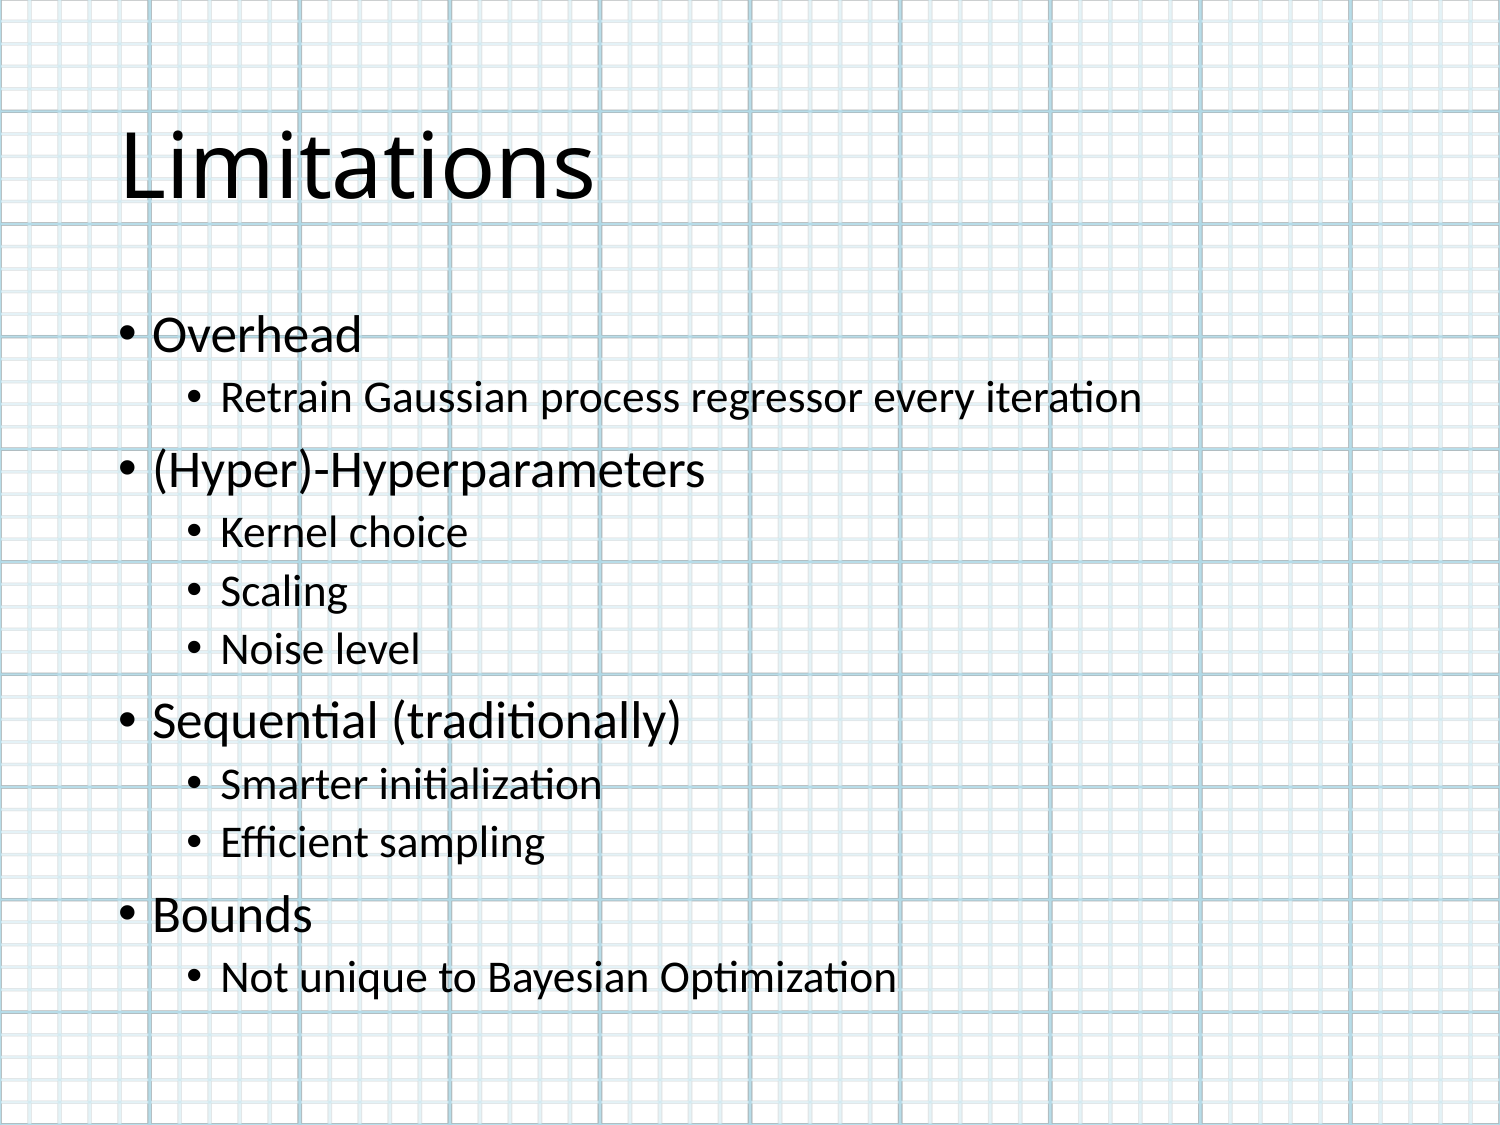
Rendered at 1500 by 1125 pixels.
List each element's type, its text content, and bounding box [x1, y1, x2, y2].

title Limitations [103, 59, 1397, 278]
list Overhead Retrain Gaussian process regressor every iteration (Hyper)-Hyperparameters Kernel choice Scaling Noise level Sequential (traditionally) Smarter initialization Efficient sampling Bounds Not unique to Bayesian Optimization [103, 299, 1397, 1014]
picture [0, 0, 1500, 1125]
